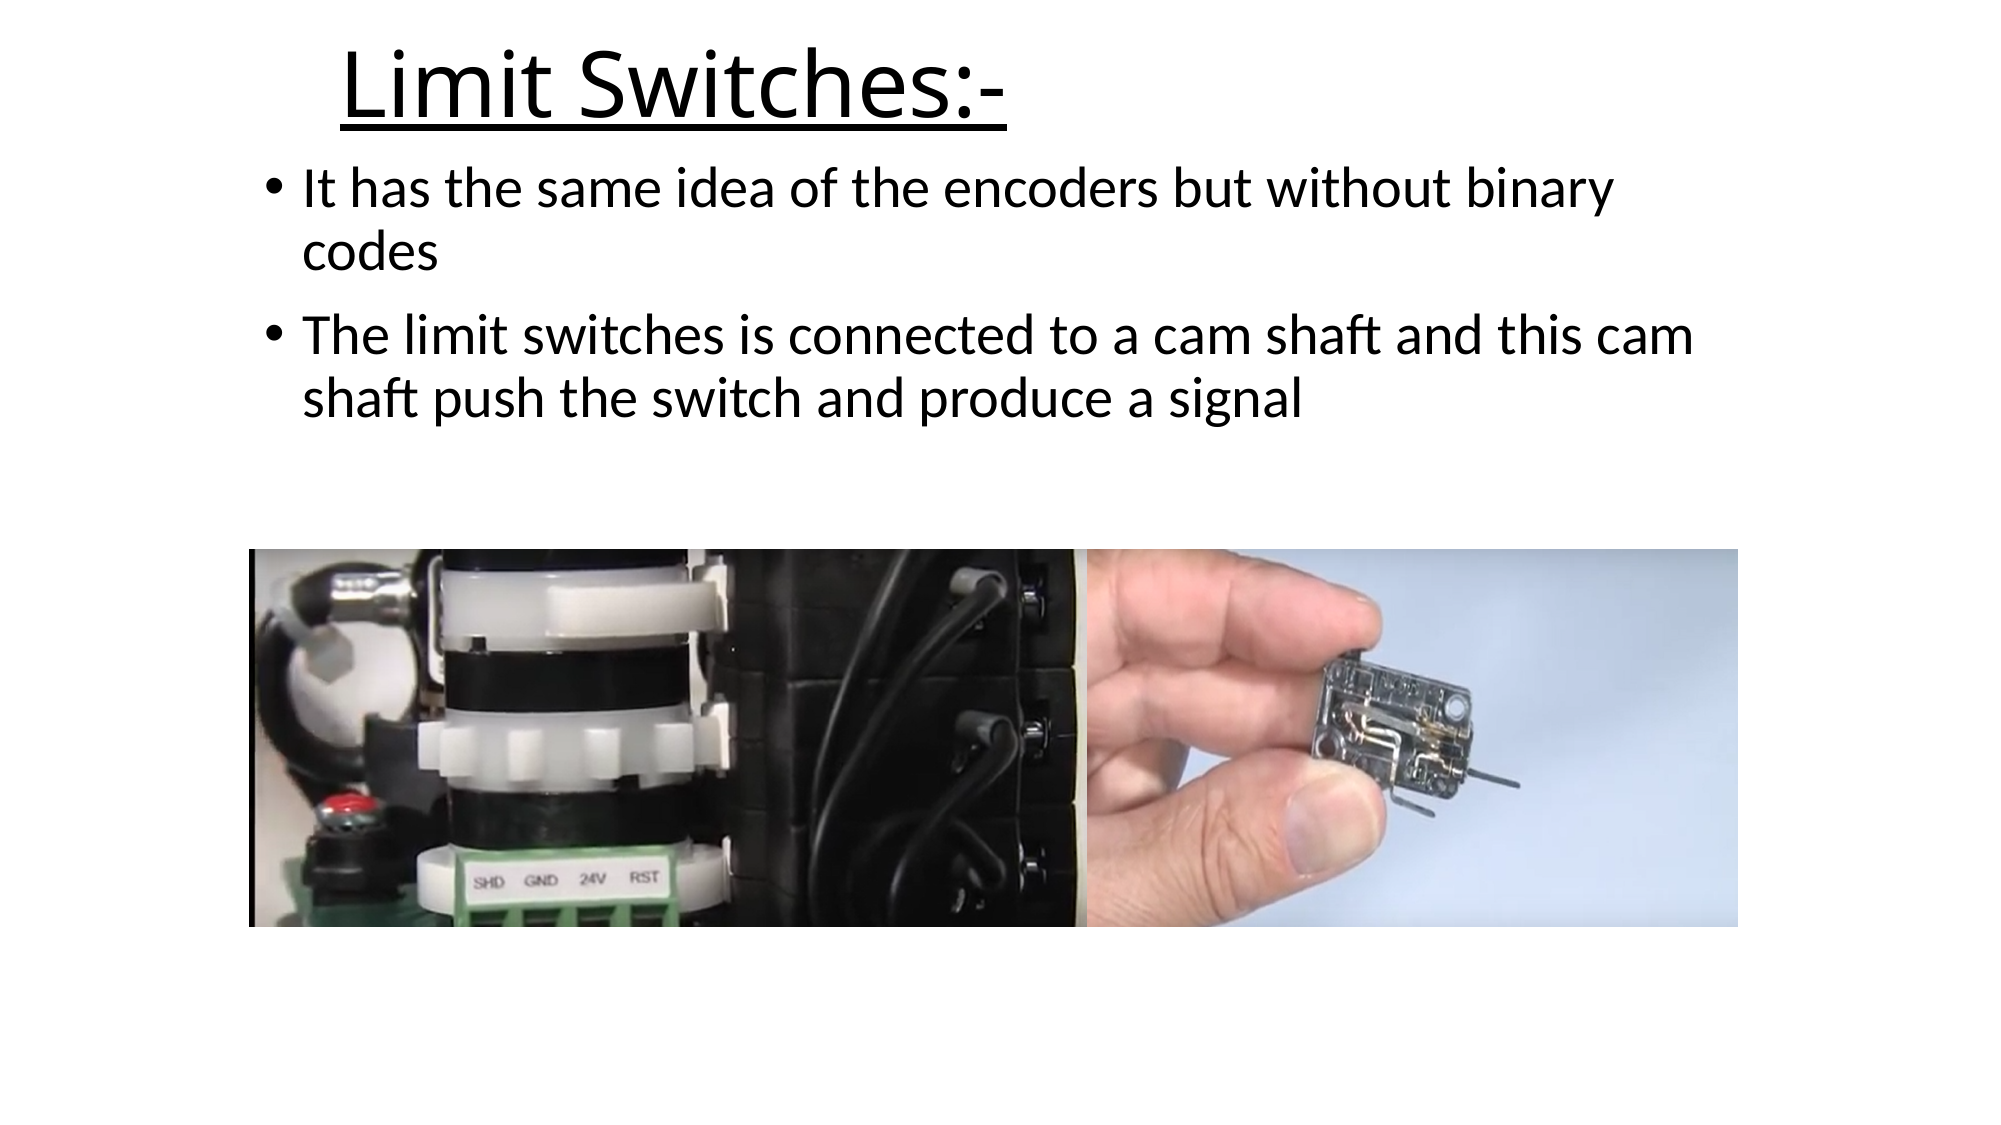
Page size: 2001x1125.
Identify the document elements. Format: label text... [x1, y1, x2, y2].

picture [249, 549, 1738, 927]
list It has the same idea of the encoders but without binary codes The limit switches is connected to a cam shaft and this cam shaft push the switch and produce a signal [249, 149, 1750, 1125]
title Limit Switches:- [324, 0, 1675, 149]
